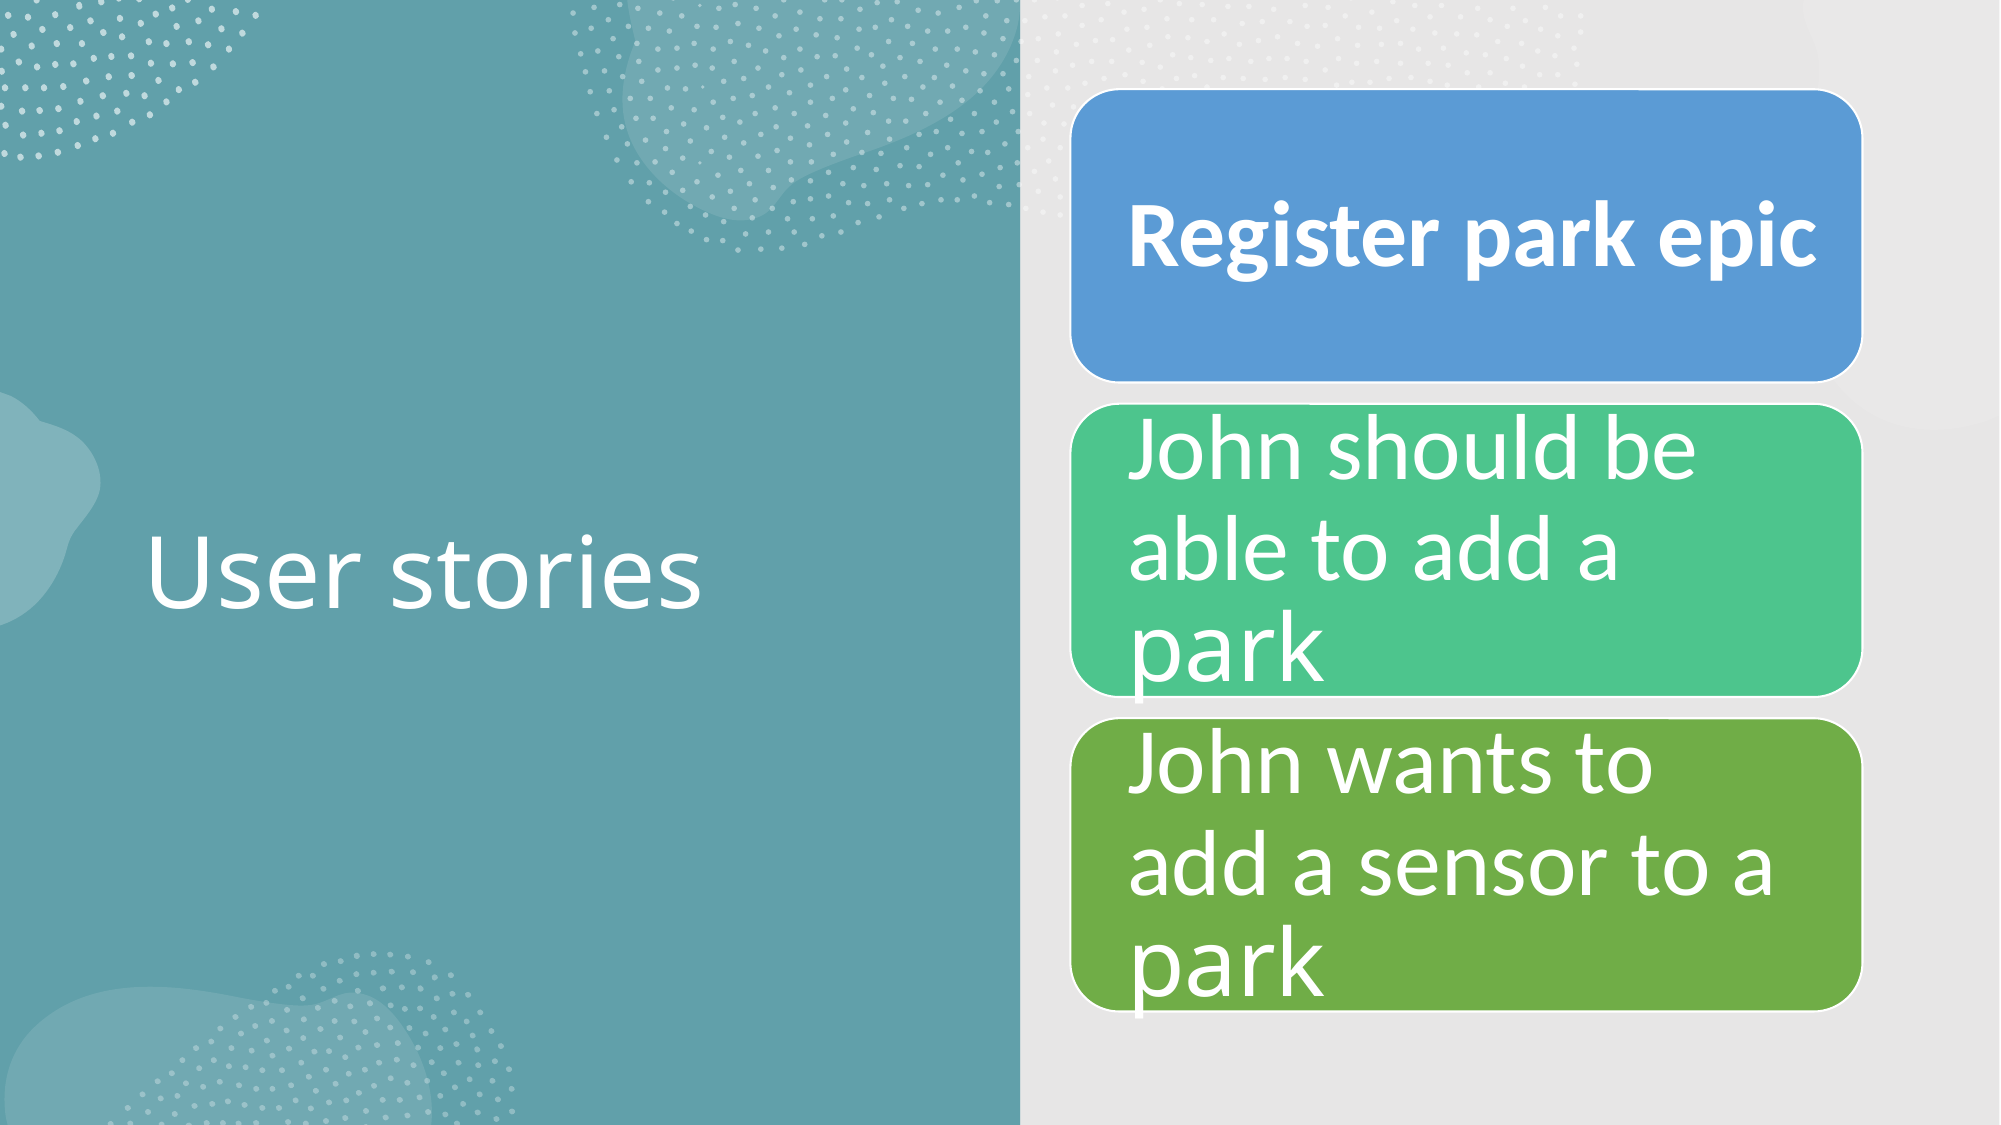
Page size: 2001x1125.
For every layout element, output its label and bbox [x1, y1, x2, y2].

text_box [0, 0, 2000, 1125]
list [1070, 86, 1863, 1014]
